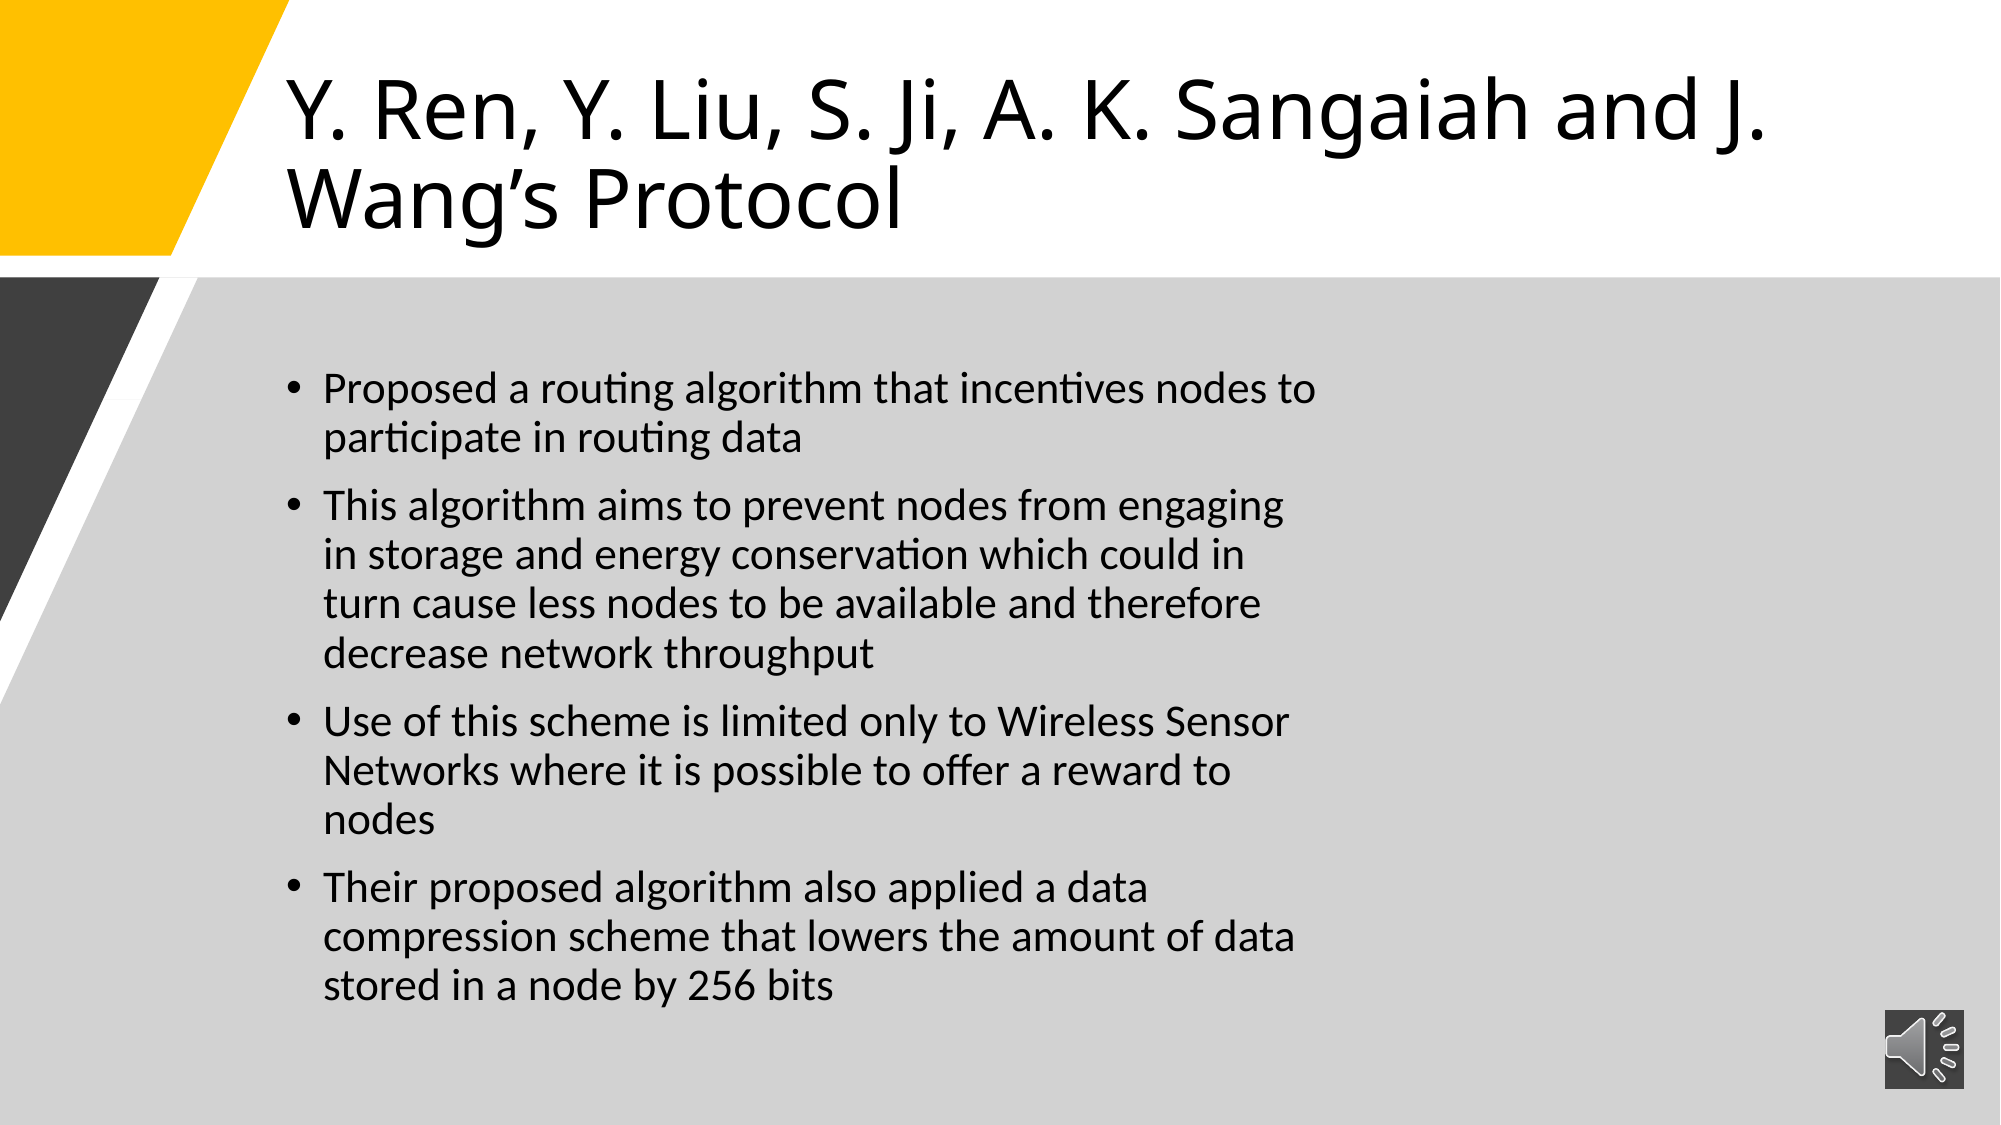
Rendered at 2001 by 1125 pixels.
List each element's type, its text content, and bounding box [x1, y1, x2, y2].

picture [1884, 1009, 1965, 1090]
text_box [0, 276, 2000, 1125]
list Proposed a routing algorithm that incentives nodes to participate in routing data This algorithm aims to prevent nodes from engaging in storage and energy conservation which could in turn cause less nodes to be available and therefore decrease network throughput Use of this scheme is limited only to Wireless Sensor Networks where it is possible to offer a reward to nodes Their proposed algorithm also applied a data compression scheme that lowers the amount of data stored in a node by 256 bits [271, 356, 1338, 1020]
title Y. Ren, Y. Liu, S. Ji, A. K. Sangaiah and J. Wang’s Protocol [271, 60, 1808, 255]
text_box [0, 0, 291, 257]
text_box [0, 276, 162, 622]
